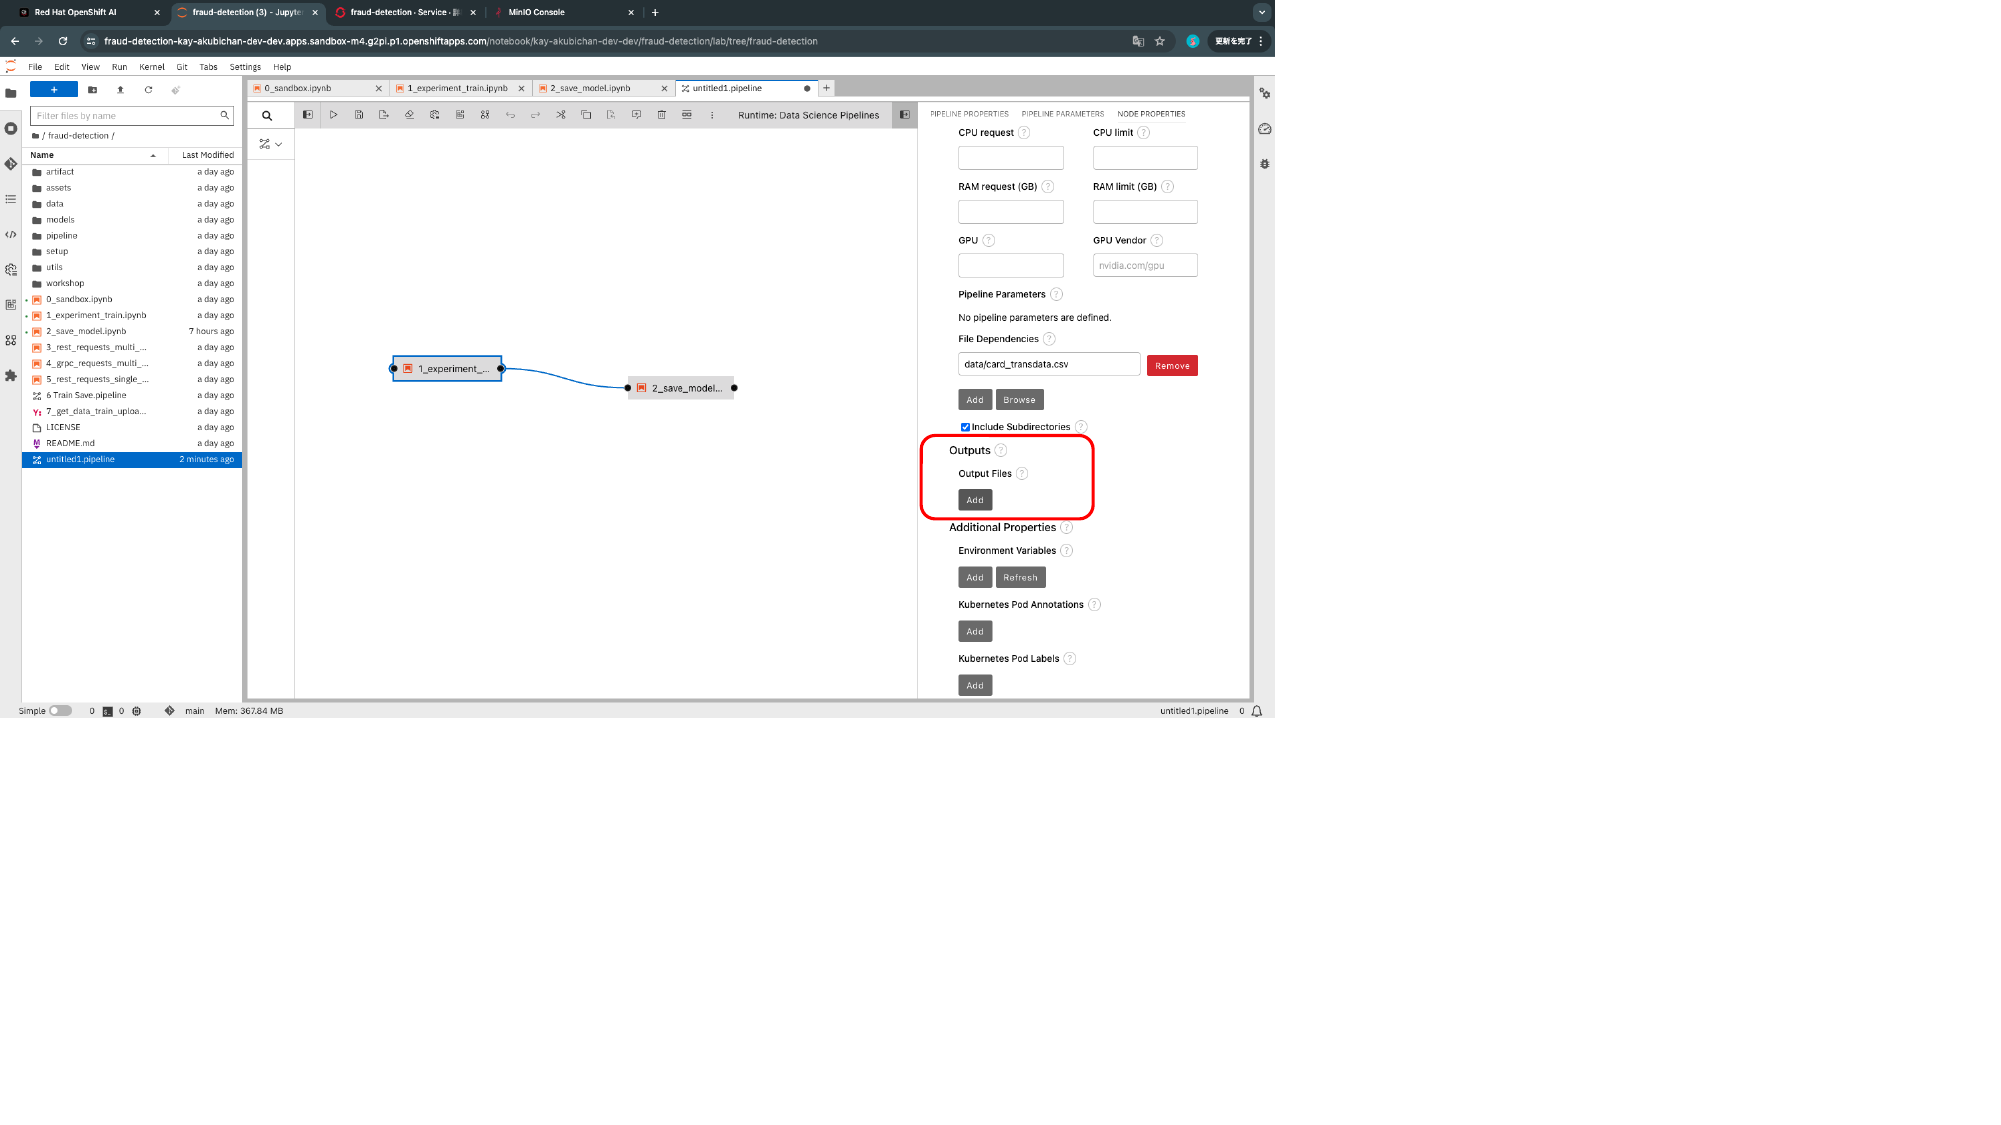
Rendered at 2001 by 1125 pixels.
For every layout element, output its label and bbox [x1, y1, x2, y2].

picture [0, 0, 1276, 718]
